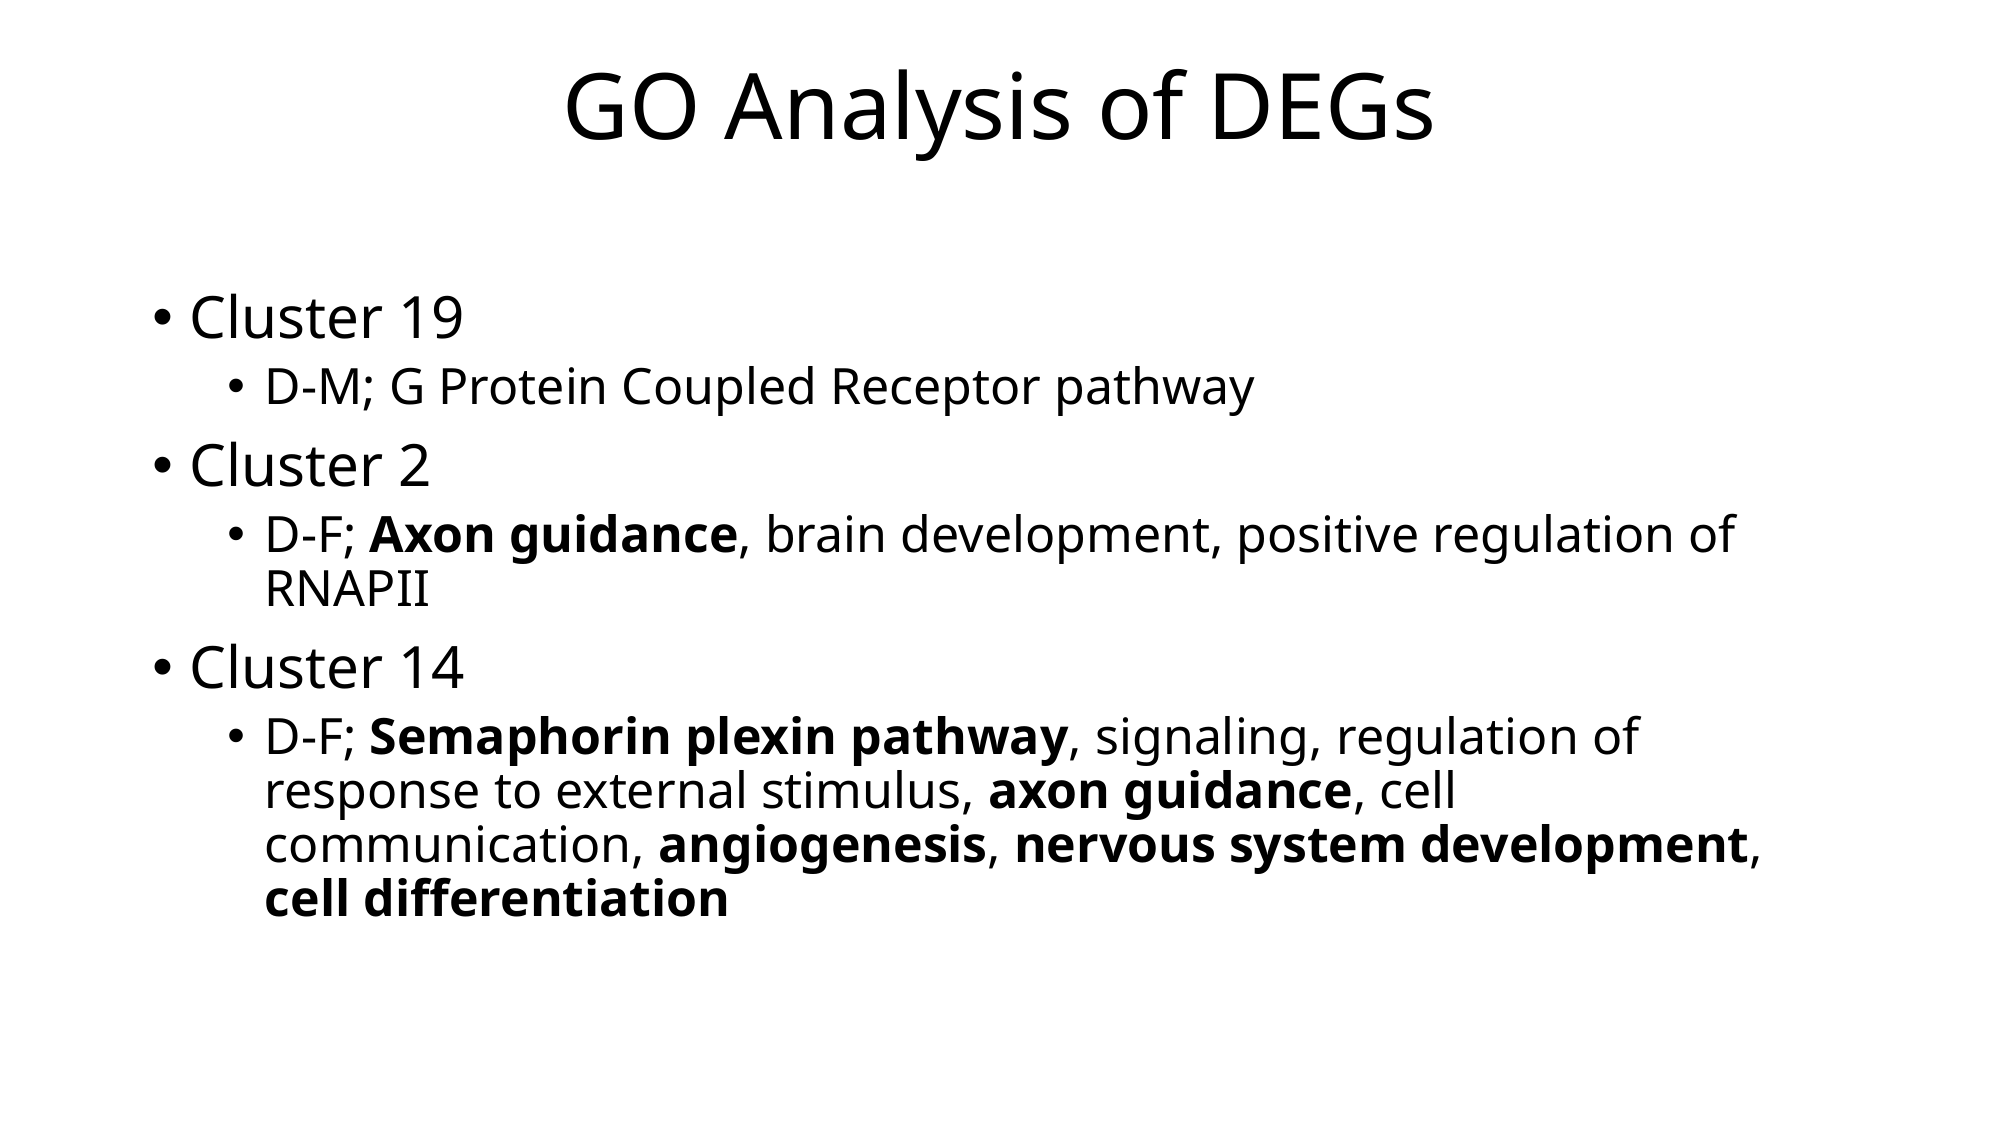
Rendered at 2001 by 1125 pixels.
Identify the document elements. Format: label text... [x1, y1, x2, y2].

title GO Analysis of DEGs [137, 1, 1863, 219]
list Cluster 19 D-M; G Protein Coupled Receptor pathway Cluster 2 D-F; Axon guidance, brain development, positive regulation of RNAPII Cluster 14 D-F; Semaphorin plexin pathway, signaling, regulation of response to external stimulus, axon guidance, cell communication, angiogenesis, nervous system development, cell differentiation [137, 280, 1863, 1014]
